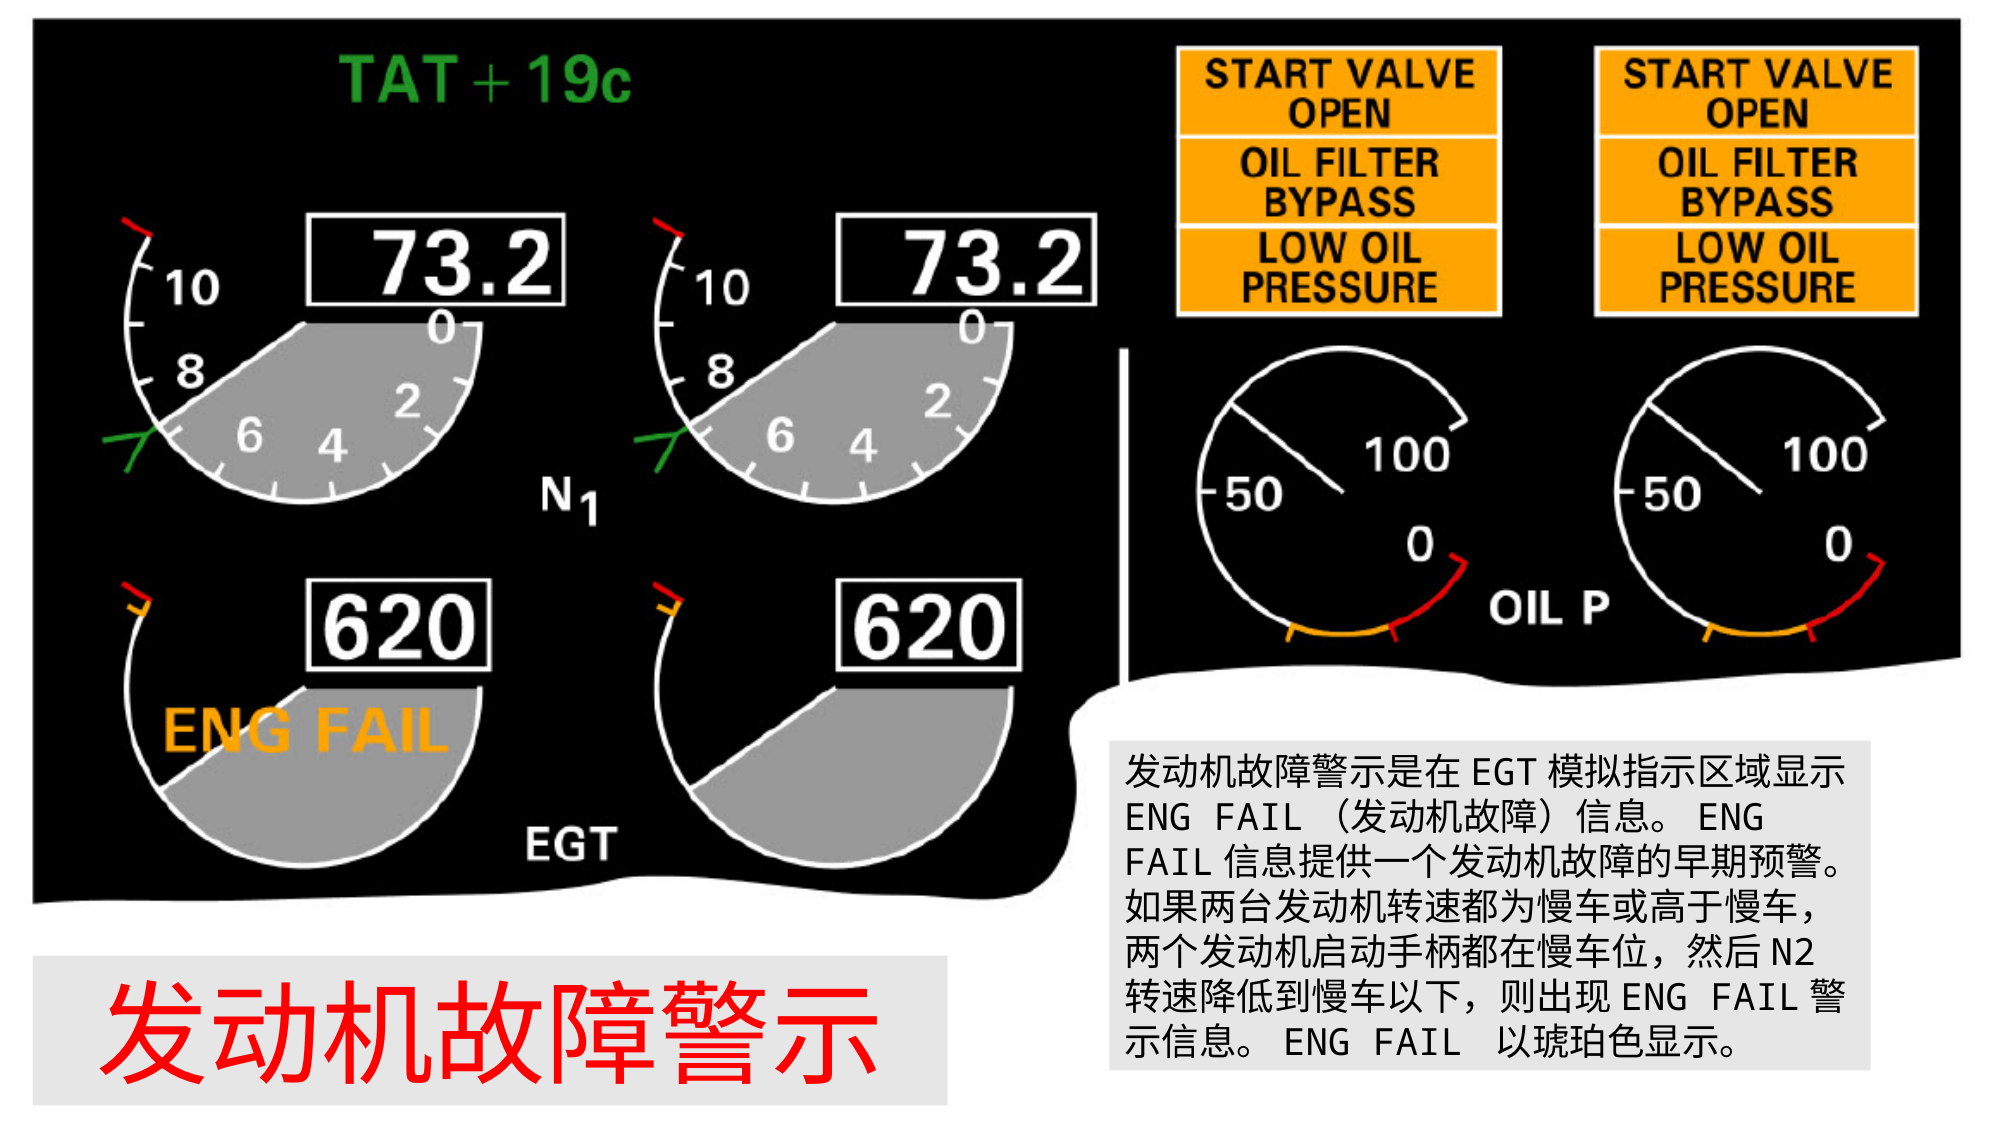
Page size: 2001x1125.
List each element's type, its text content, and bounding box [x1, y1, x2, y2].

text_box 发动机故障警示是在EGT模拟指示区域显示ENG FAIL（发动机故障）信息。ENG FAIL信息提供一个发动机故障的早期预警。如果两台发动机转速都为慢车或高于慢车，两个发动机启动手柄都在慢车位，然后N2转速降低到慢车以下，则出现ENG FAIL警示信息。ENG FAIL 以琥珀色显示。 [1109, 908, 1871, 1071]
text_box 发动机故障警示 [32, 955, 948, 1106]
picture [26, 15, 1973, 908]
